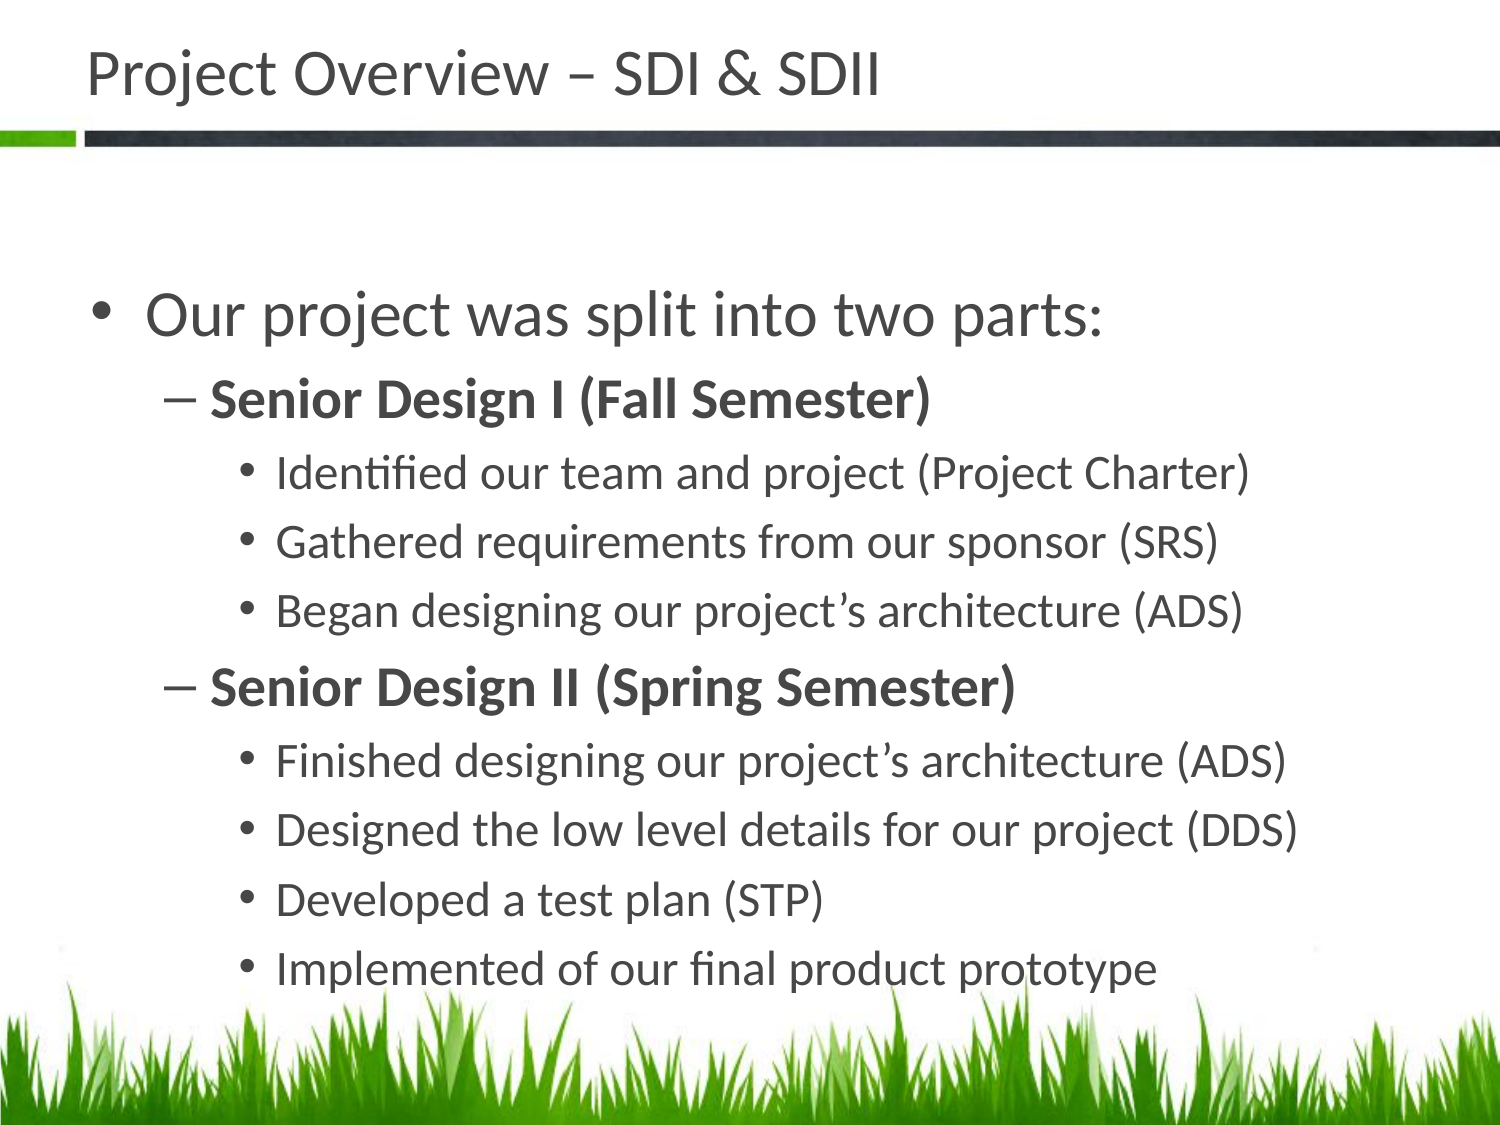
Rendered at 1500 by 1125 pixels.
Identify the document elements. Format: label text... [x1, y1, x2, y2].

title Project Overview – SDI & SDII [71, 12, 1450, 125]
picture [0, 0, 1500, 1125]
list Our project was split into two parts: Senior Design I (Fall Semester) Identified our team and project (Project Charter) Gathered requirements from our sponsor (SRS) Began designing our project’s architecture (ADS) Senior Design II (Spring Semester) Finished designing our project’s architecture (ADS) Designed the low level details for our project (DDS) Developed a test plan (STP) Implemented of our final product prototype [75, 262, 1425, 1005]
